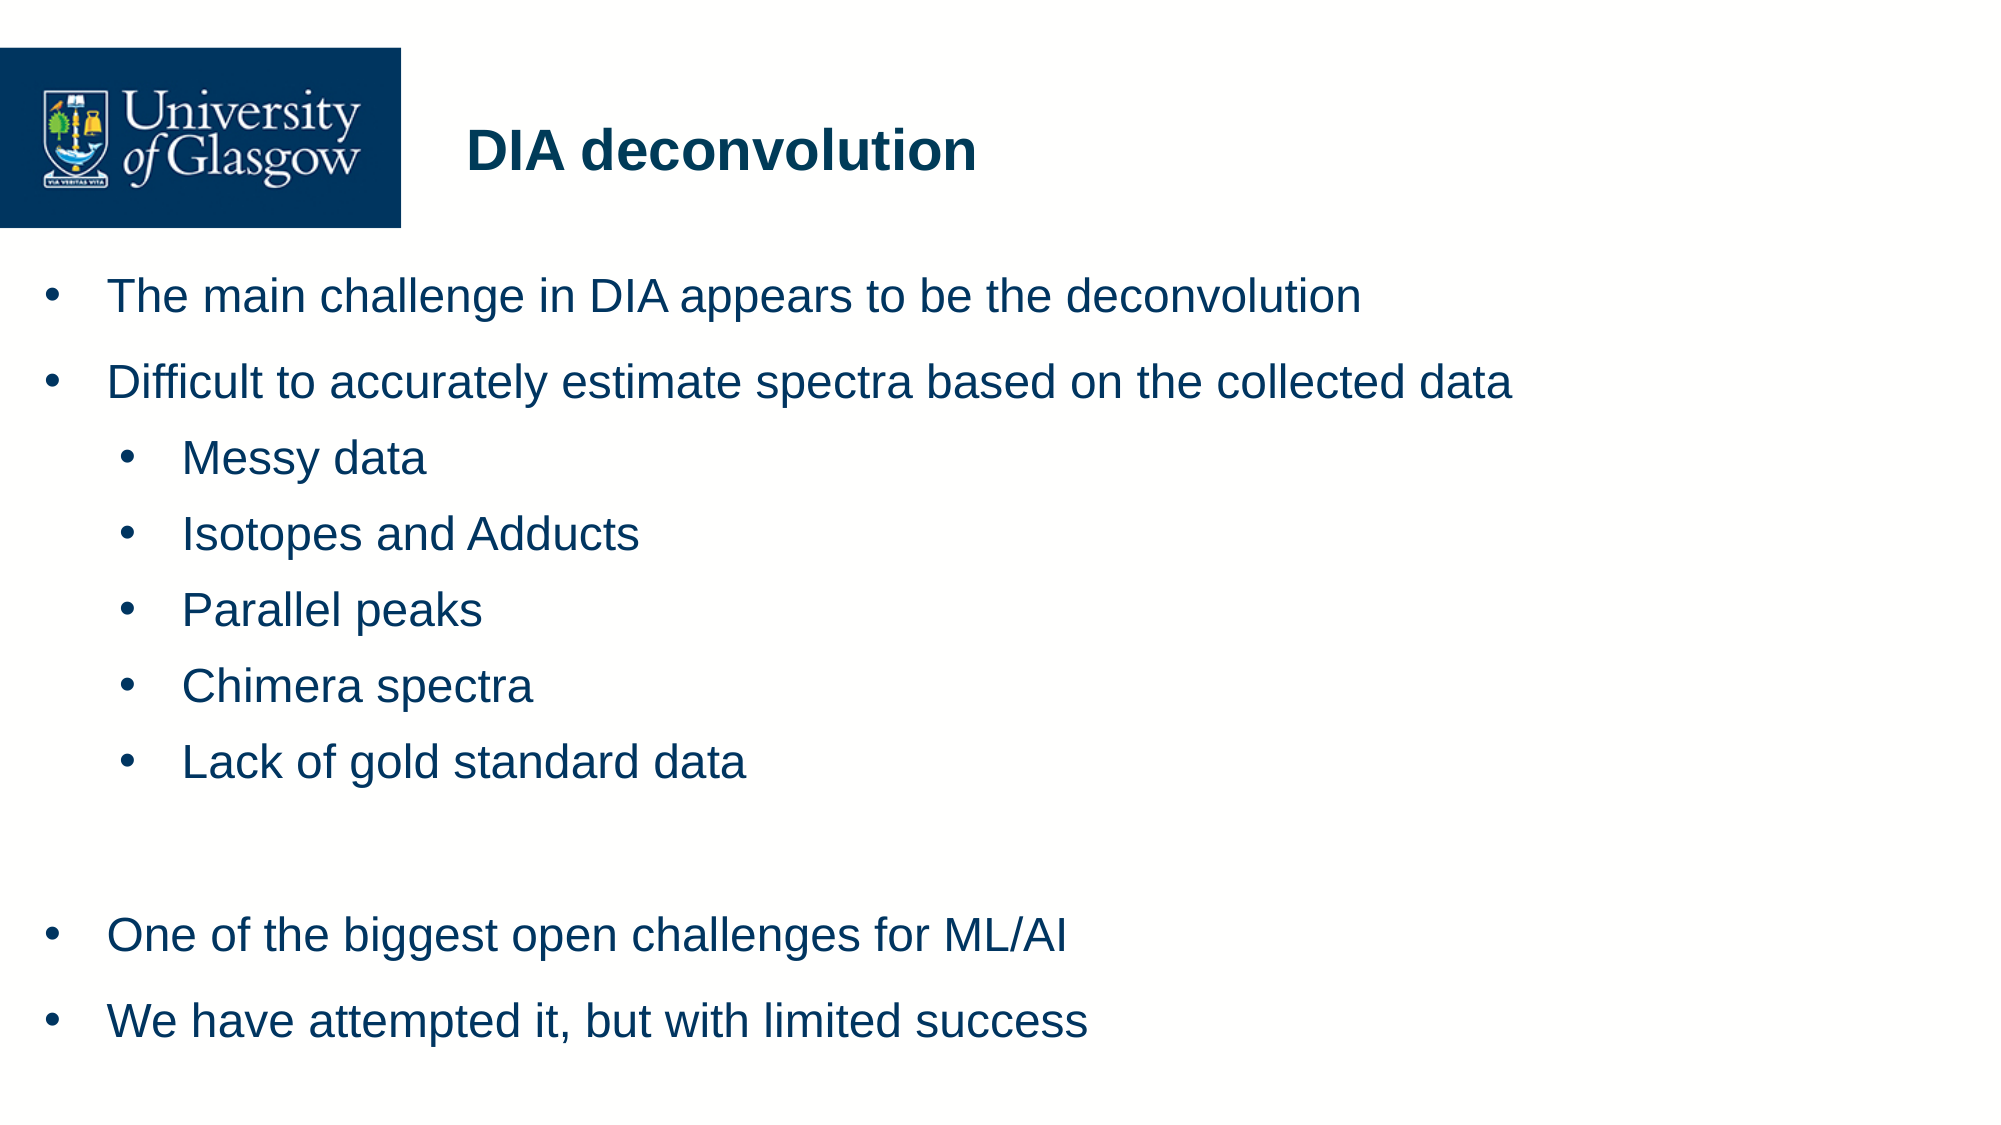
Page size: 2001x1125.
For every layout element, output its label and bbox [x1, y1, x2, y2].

title [451, 115, 1963, 262]
list [29, 263, 1963, 1105]
picture [0, 0, 2000, 1125]
